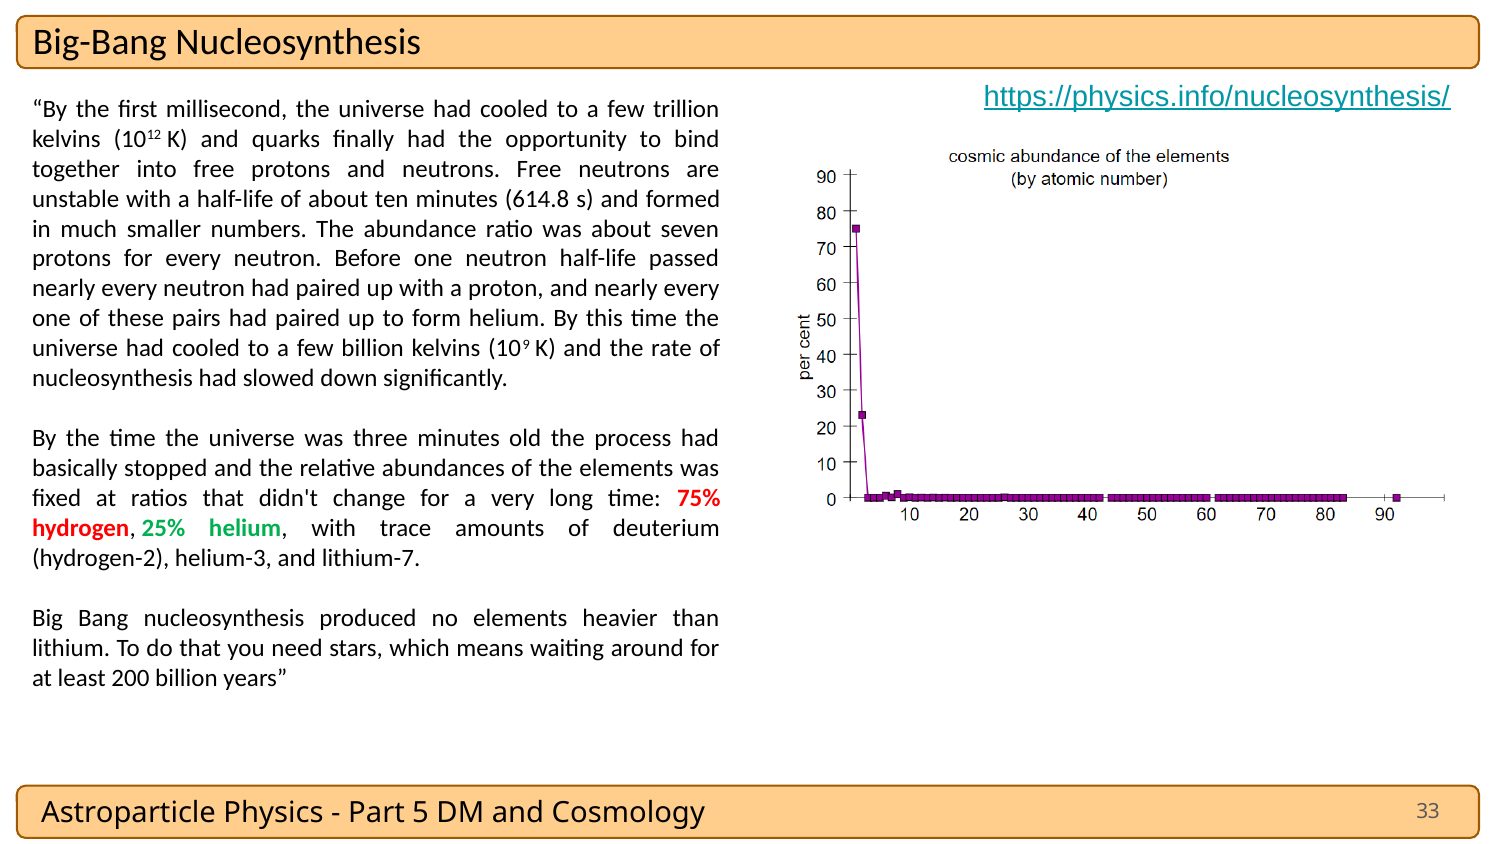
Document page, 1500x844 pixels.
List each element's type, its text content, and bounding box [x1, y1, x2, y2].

picture [794, 133, 1456, 539]
slide_number 33 [1105, 782, 1455, 841]
text_box https://physics.info/nucleosynthesis/ [968, 70, 1466, 120]
text_box “By the first millisecond, the universe had cooled to a few trillion kelvins (1012 K) and quarks finally had the opportunity to bind together into free protons and neutrons. Free neutrons are unstable with a half-life of about ten minutes (614.8 s) and formed in much smaller numbers. The abundance ratio was about seven protons for every neutron. Before one neutron half-life passed nearly every neutron had paired up with a proton, and nearly every one of these pairs had paired up to form helium. By this time the universe had cooled to a few billion kelvins (109 K) and the rate of nucleosynthesis had slowed down significantly. By the time the universe was three minutes old the process had basically stopped and the relative abundances of the elements was fixed at ratios that didn't change for a very long time: 75% hydrogen, 25% helium, with trace amounts of deuterium (hydrogen-2), helium-3, and lithium-7. Big Bang nucleosynthesis produced no elements heavier than lithium. To do that you need stars, which means waiting around for at least 200 billion years” [17, 84, 736, 699]
footer Astroparticle Physics - Part 5 DM and Cosmology [26, 785, 841, 844]
text_box Big-Bang Nucleosynthesis [18, 9, 1500, 70]
